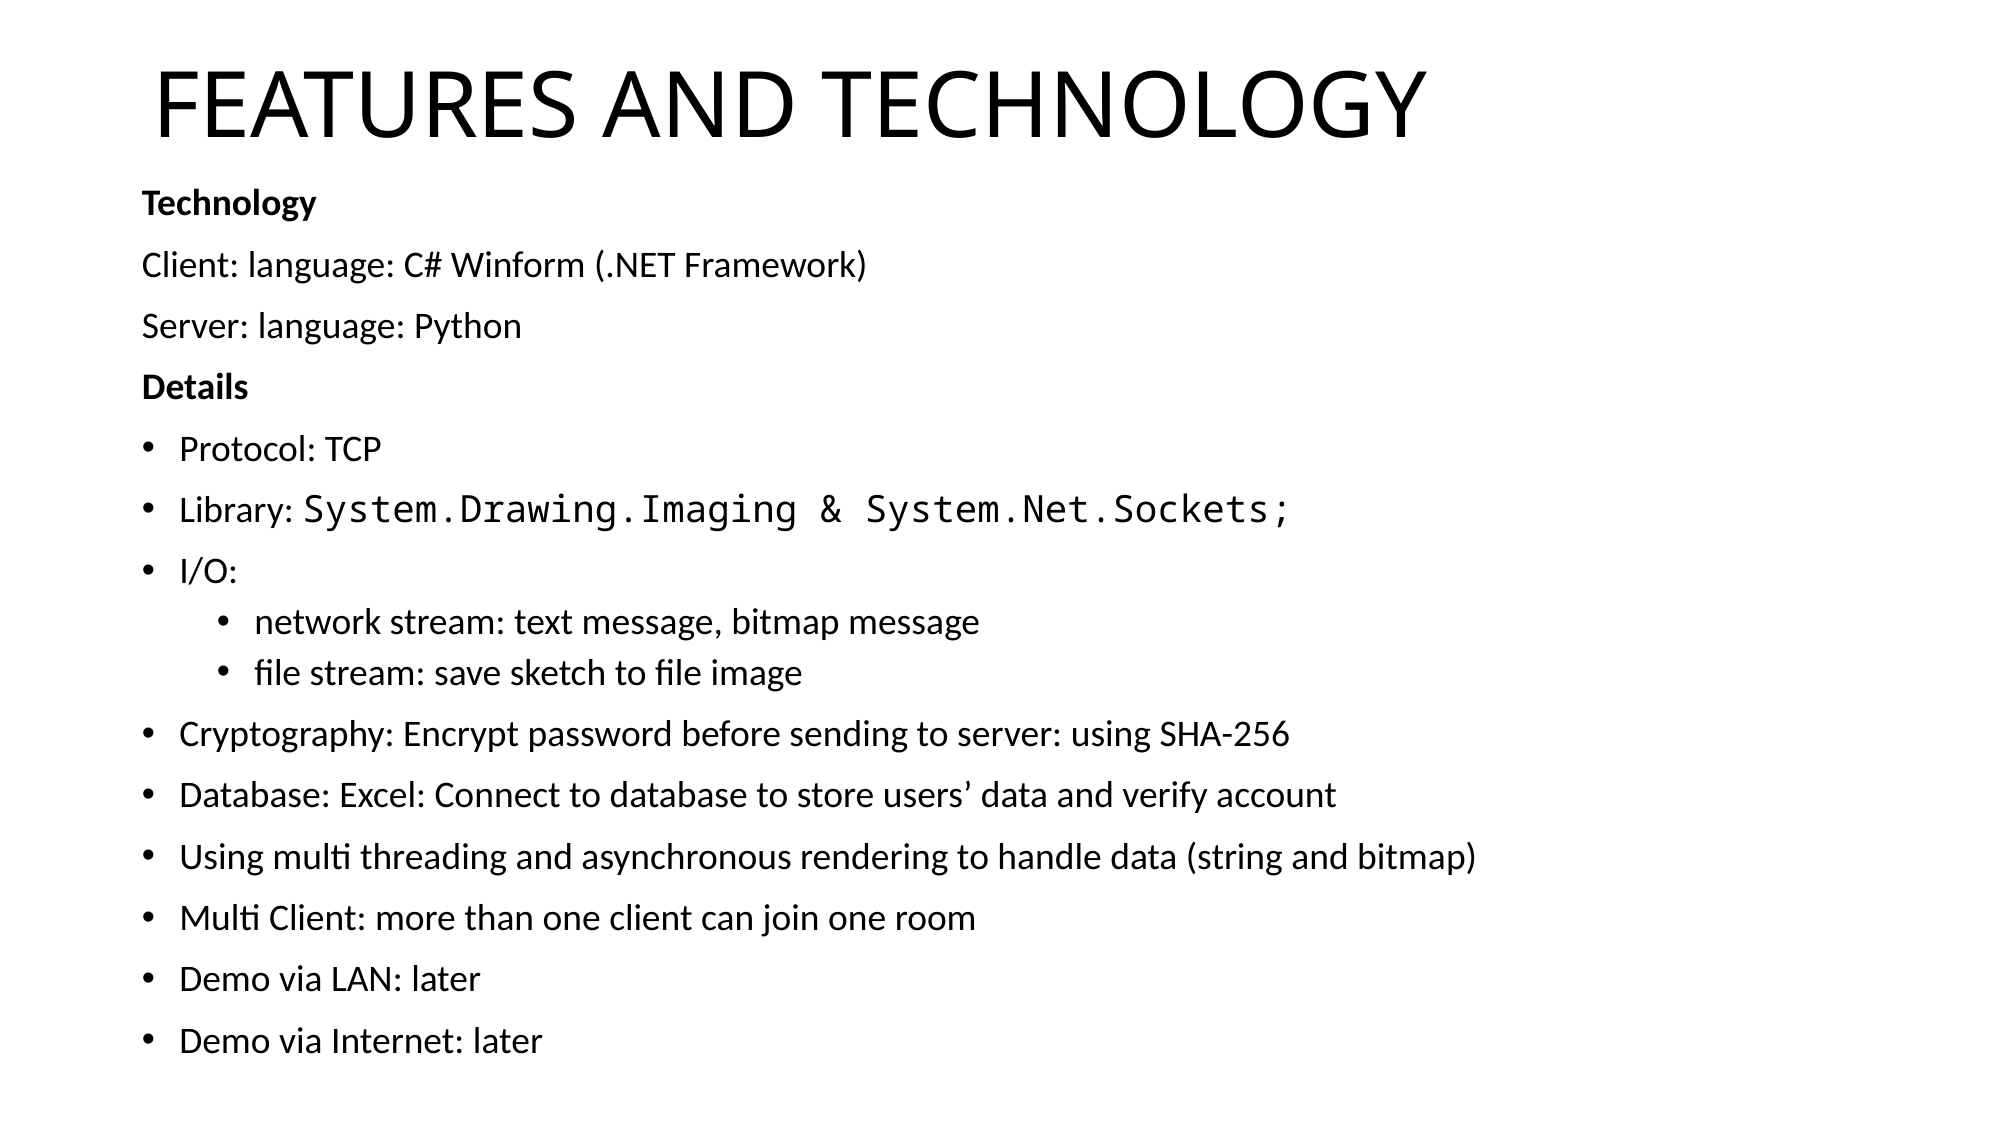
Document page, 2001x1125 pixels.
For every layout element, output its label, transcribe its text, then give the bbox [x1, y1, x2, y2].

title FEATURES AND TECHNOLOGY [137, 39, 1863, 176]
list Technology Client: language: C# Winform (.NET Framework) Server: language: Python Details Protocol: TCP Library: System.Drawing.Imaging & System.Net.Sockets; I/O: network stream: text message, bitmap message file stream: save sketch to file image Cryptography: Encrypt password before sending to server: using SHA-256 Database: Excel: Connect to database to store users’ data and verify account Using multi threading and asynchronous rendering to handle data (string and bitmap) Multi Client: more than one client can join one room Demo via LAN: later Demo via Internet: later [126, 175, 1852, 890]
